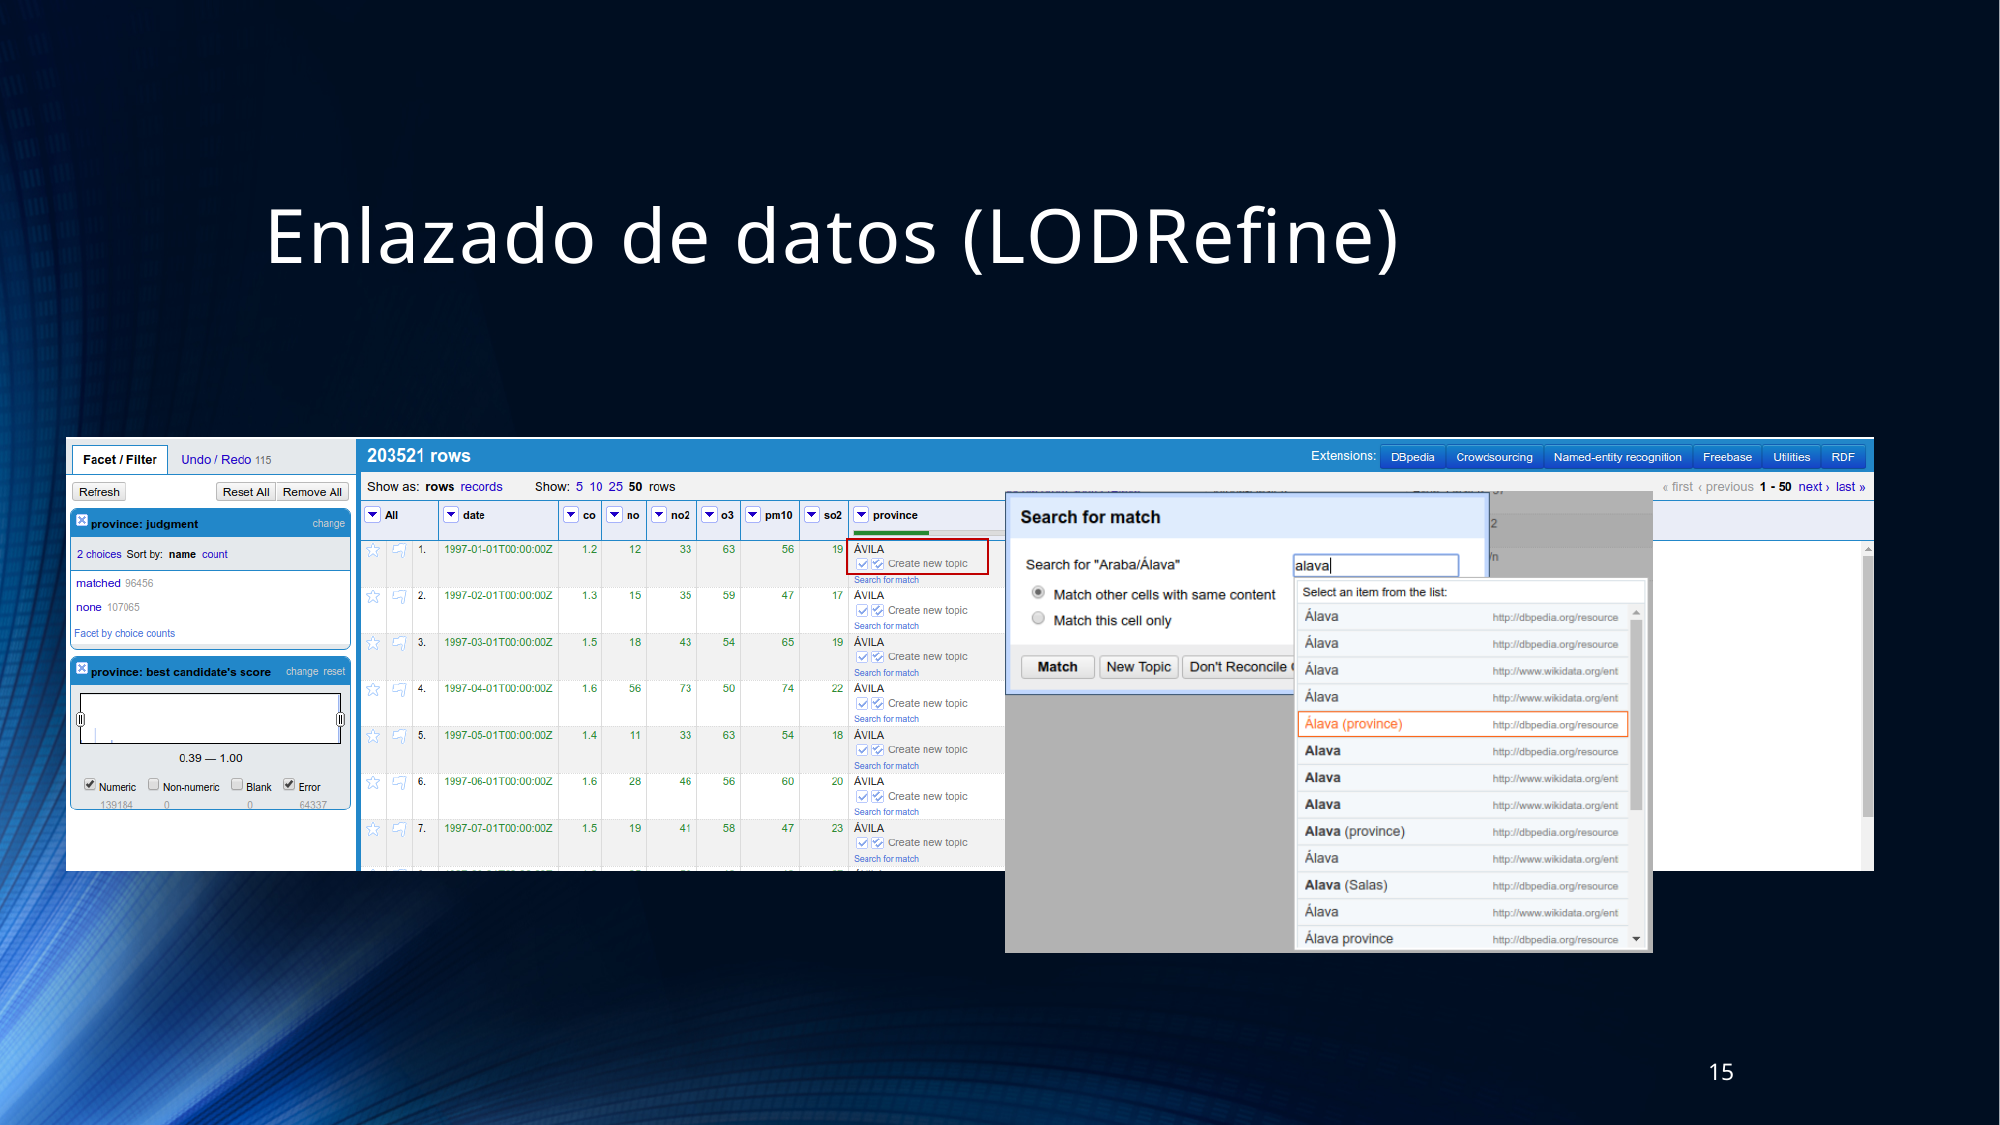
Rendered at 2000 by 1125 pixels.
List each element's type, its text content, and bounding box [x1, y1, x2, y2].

picture [0, 0, 2000, 1125]
title Enlazado de datos (LODRefine) [249, 62, 1750, 288]
slide_number 15 [1612, 1050, 1750, 1096]
